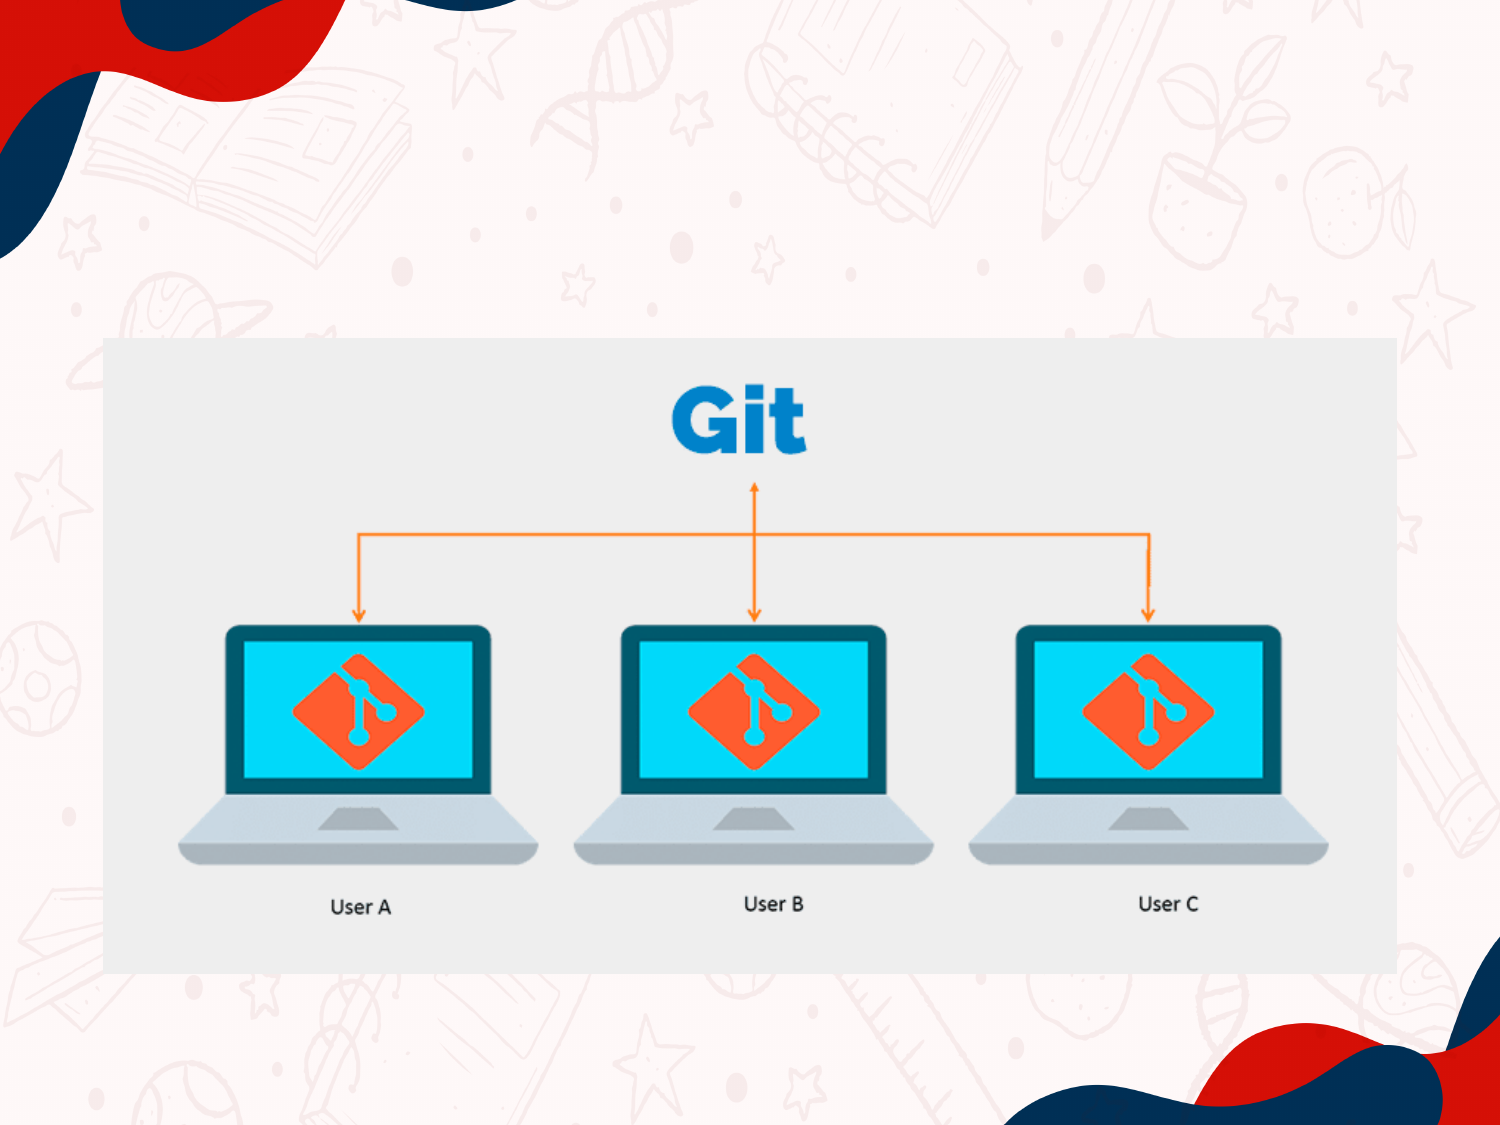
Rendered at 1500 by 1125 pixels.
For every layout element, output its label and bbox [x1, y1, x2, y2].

picture [0, 0, 1500, 1125]
list [103, 338, 1397, 974]
